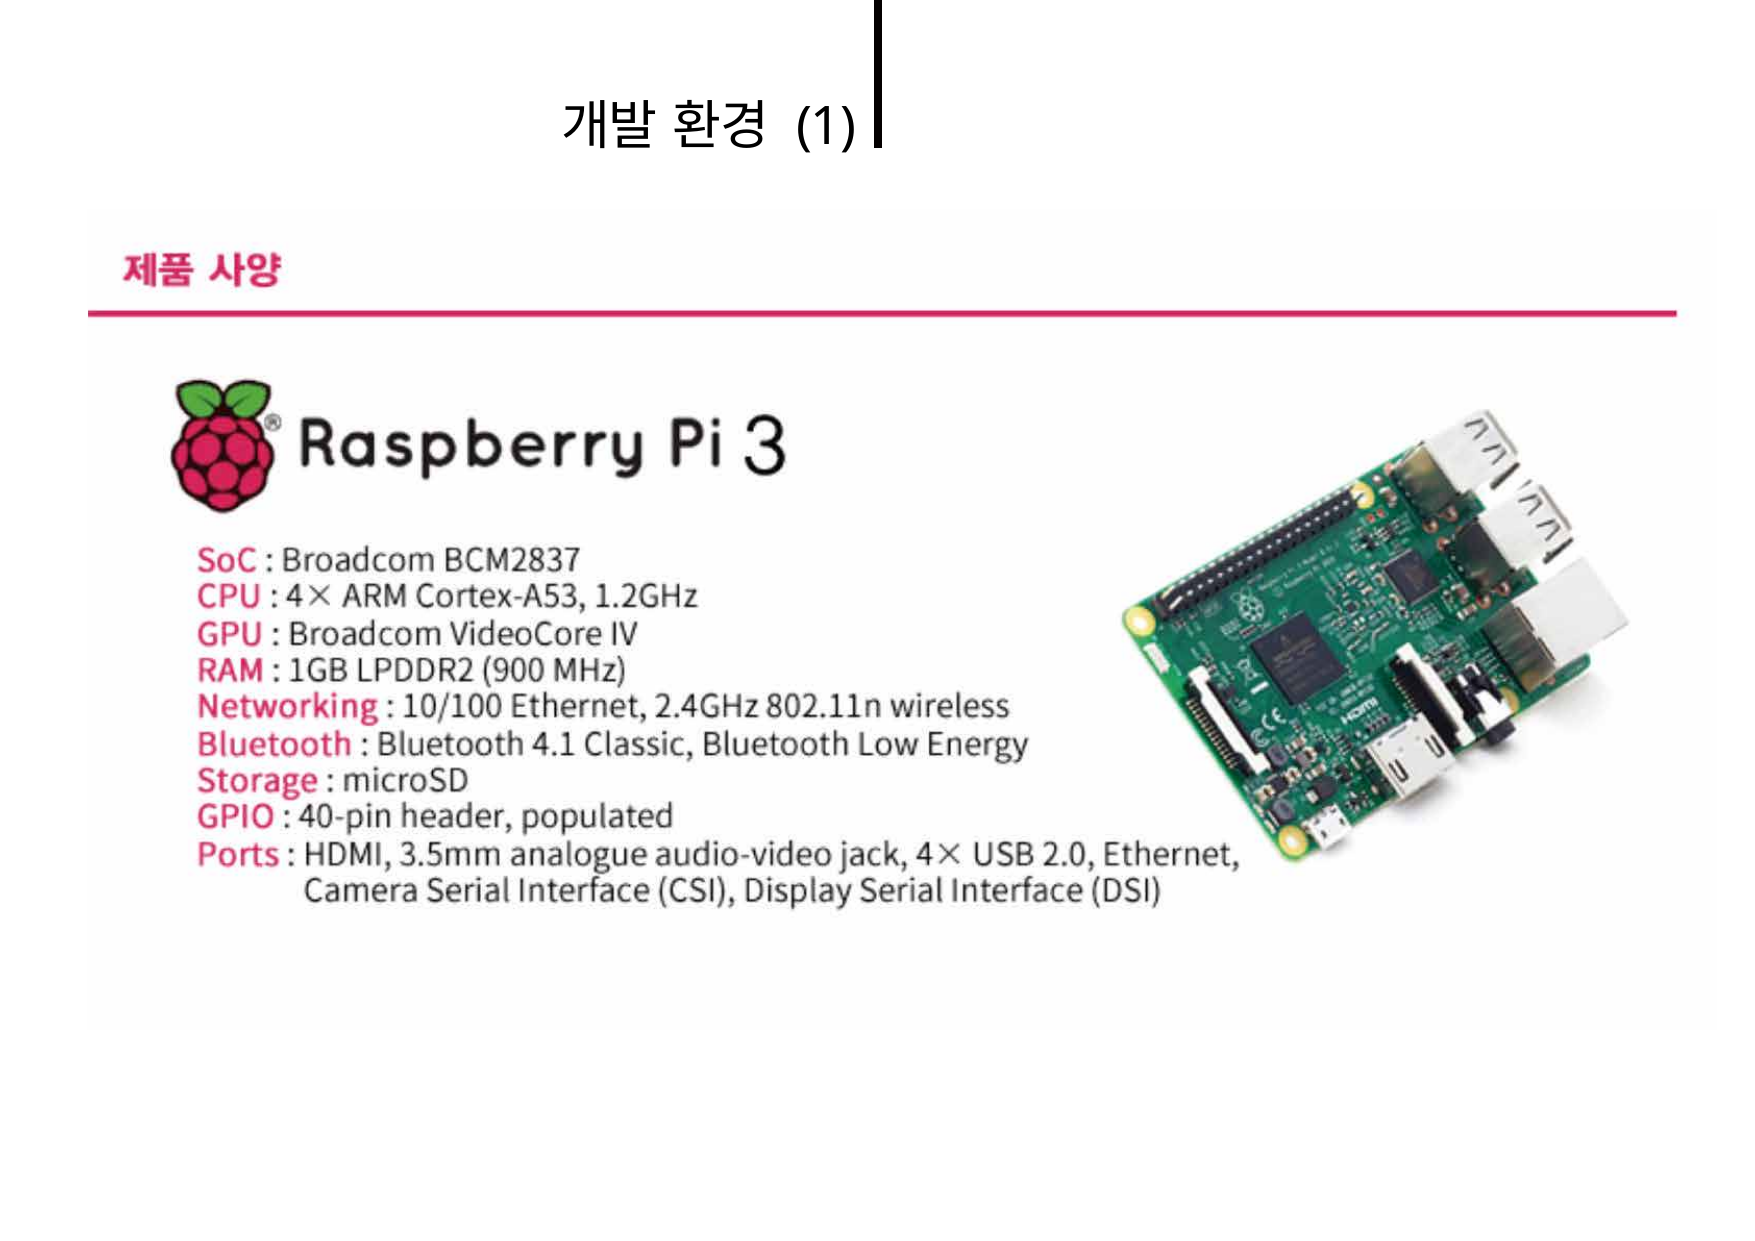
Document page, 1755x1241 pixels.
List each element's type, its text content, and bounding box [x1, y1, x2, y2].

text_box 개발 환경 (1) [546, 84, 871, 163]
text_box [87, 209, 1717, 1030]
